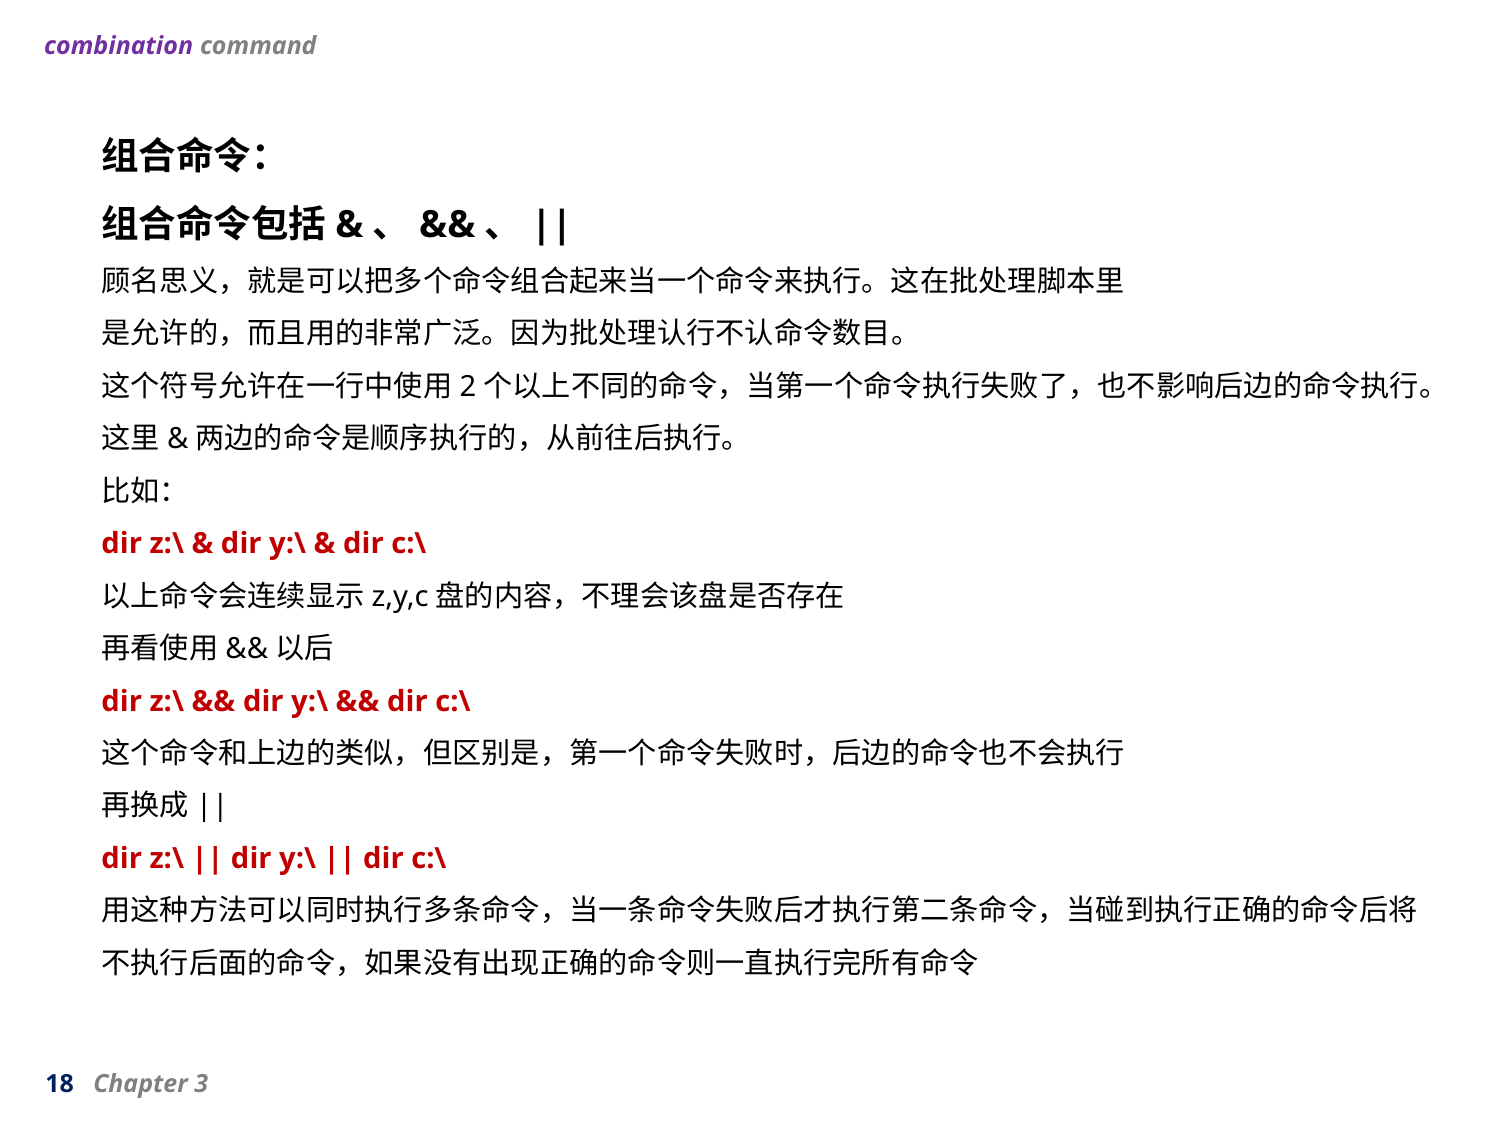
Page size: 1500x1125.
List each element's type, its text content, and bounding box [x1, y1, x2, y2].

text_box combination command [29, 21, 384, 67]
text_box 组合命令： 组合命令包括&、&&、|| 顾名思义，就是可以把多个命令组合起来当一个命令来执行。这在批处理脚本里 是允许的，而且用的非常广泛。因为批处理认行不认命令数目。 这个符号允许在一行中使用2个以上不同的命令，当第一个命令执行失败了，也不影响后边的命令执行。 这里&两边的命令是顺序执行的，从前往后执行。 比如： dir z:\ & dir y:\ & dir c:\ 以上命令会连续显示z,y,c盘的内容，不理会该盘是否存在 再看使用&&以后 dir z:\ && dir y:\ && dir c:\ 这个命令和上边的类似，但区别是，第一个命令失败时，后边的命令也不会执行 再换成|| dir z:\ || dir y:\ || dir c:\ 用这种方法可以同时执行多条命令，当一条命令失败后才执行第二条命令，当碰到执行正确的命令后将 不执行后面的命令，如果没有出现正确的命令则一直执行完所有命令 [86, 102, 1464, 987]
text_box 18 Chapter 3 [30, 1060, 326, 1106]
